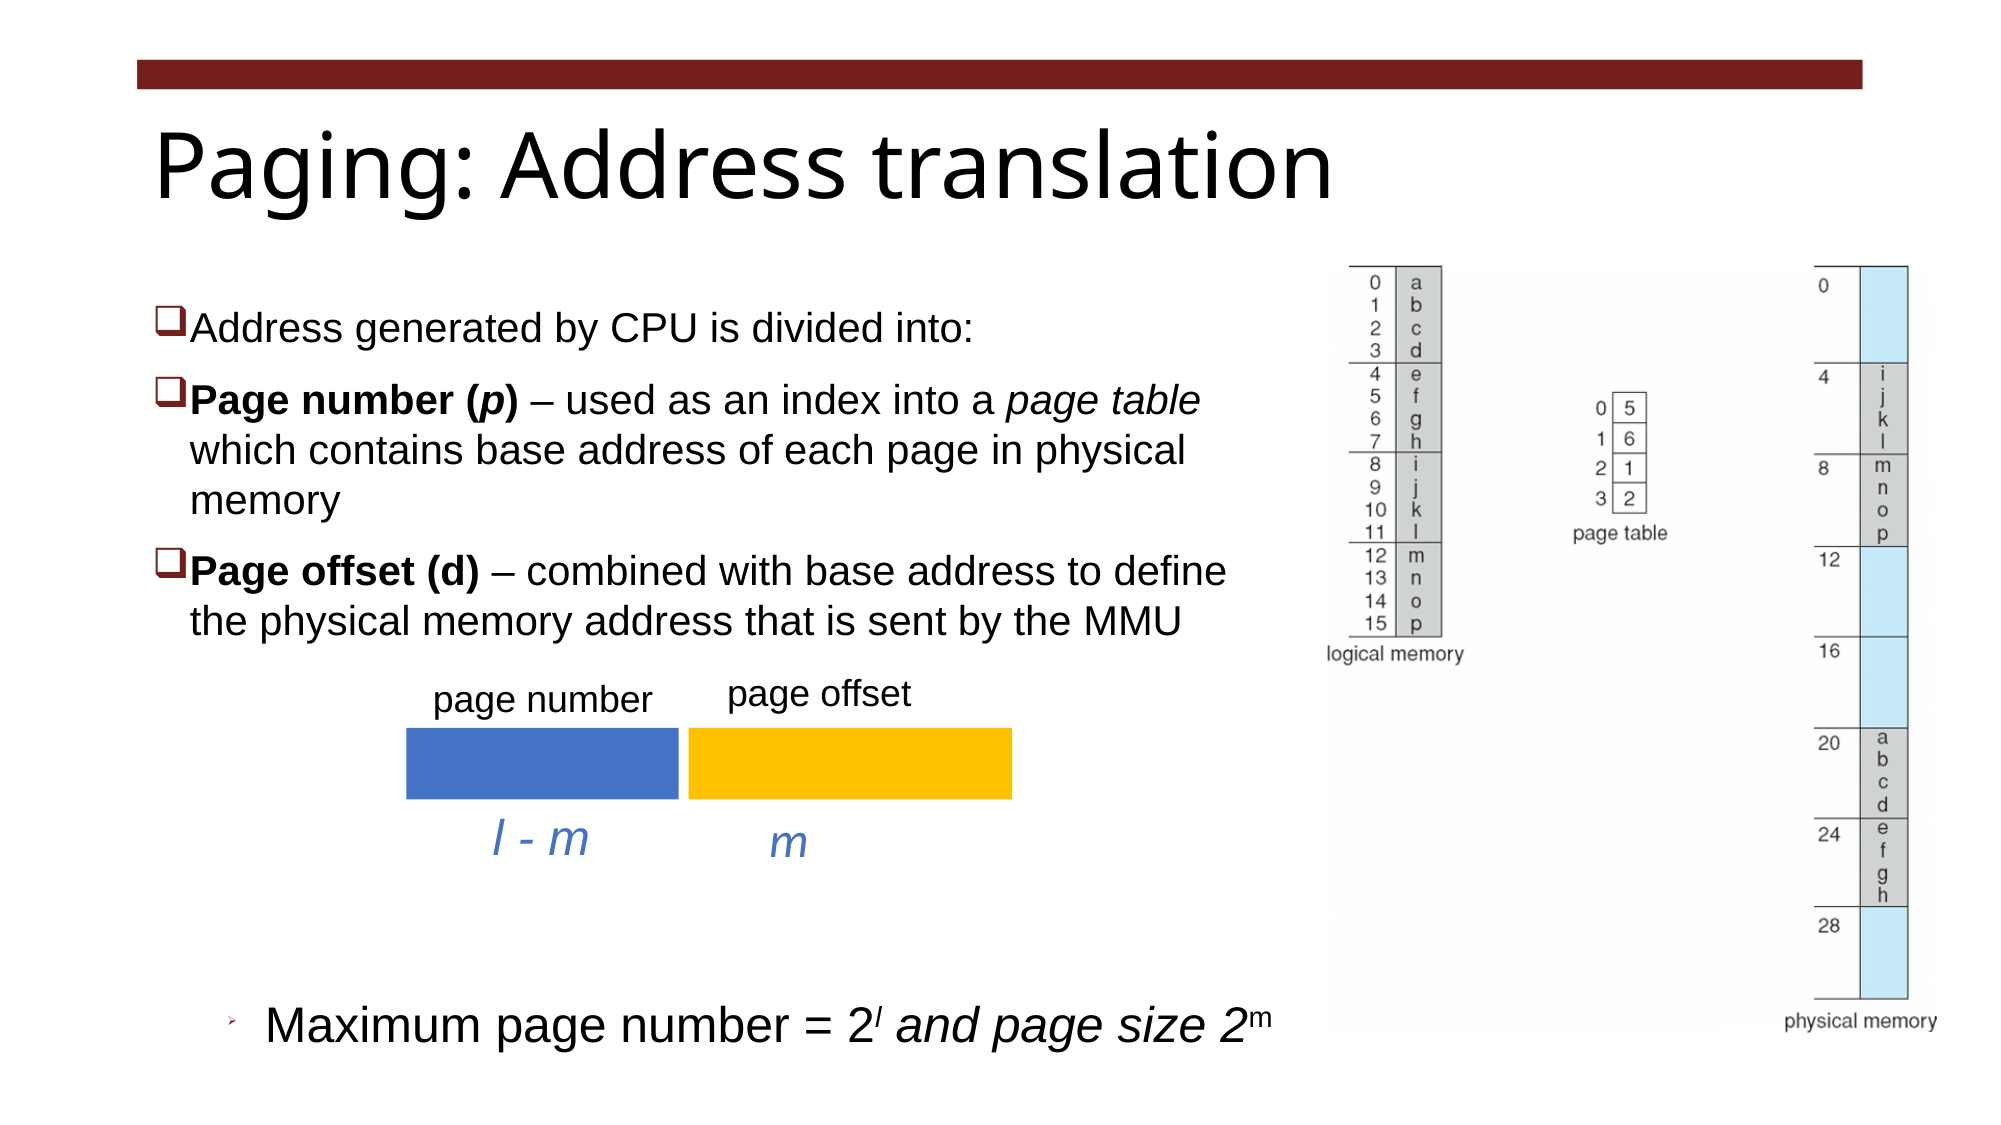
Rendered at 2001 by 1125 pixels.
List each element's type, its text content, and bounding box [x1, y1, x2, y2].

text_box [688, 727, 1013, 800]
text_box [406, 727, 679, 800]
picture [1321, 265, 1938, 1035]
text_box page offset [711, 661, 927, 722]
text_box m [753, 807, 825, 867]
title Paging: Address translation [137, 59, 1863, 278]
text_box l - m [476, 805, 607, 866]
list Address generated by CPU is divided into: Page number (p) – used as an index into a page table which contains base address of each page in physical memory Page offset (d) – combined with base address to define the physical memory address that is sent by the MMU Maximum page number = 2l and page size 2m [137, 299, 1306, 1103]
text_box page number [418, 667, 668, 727]
